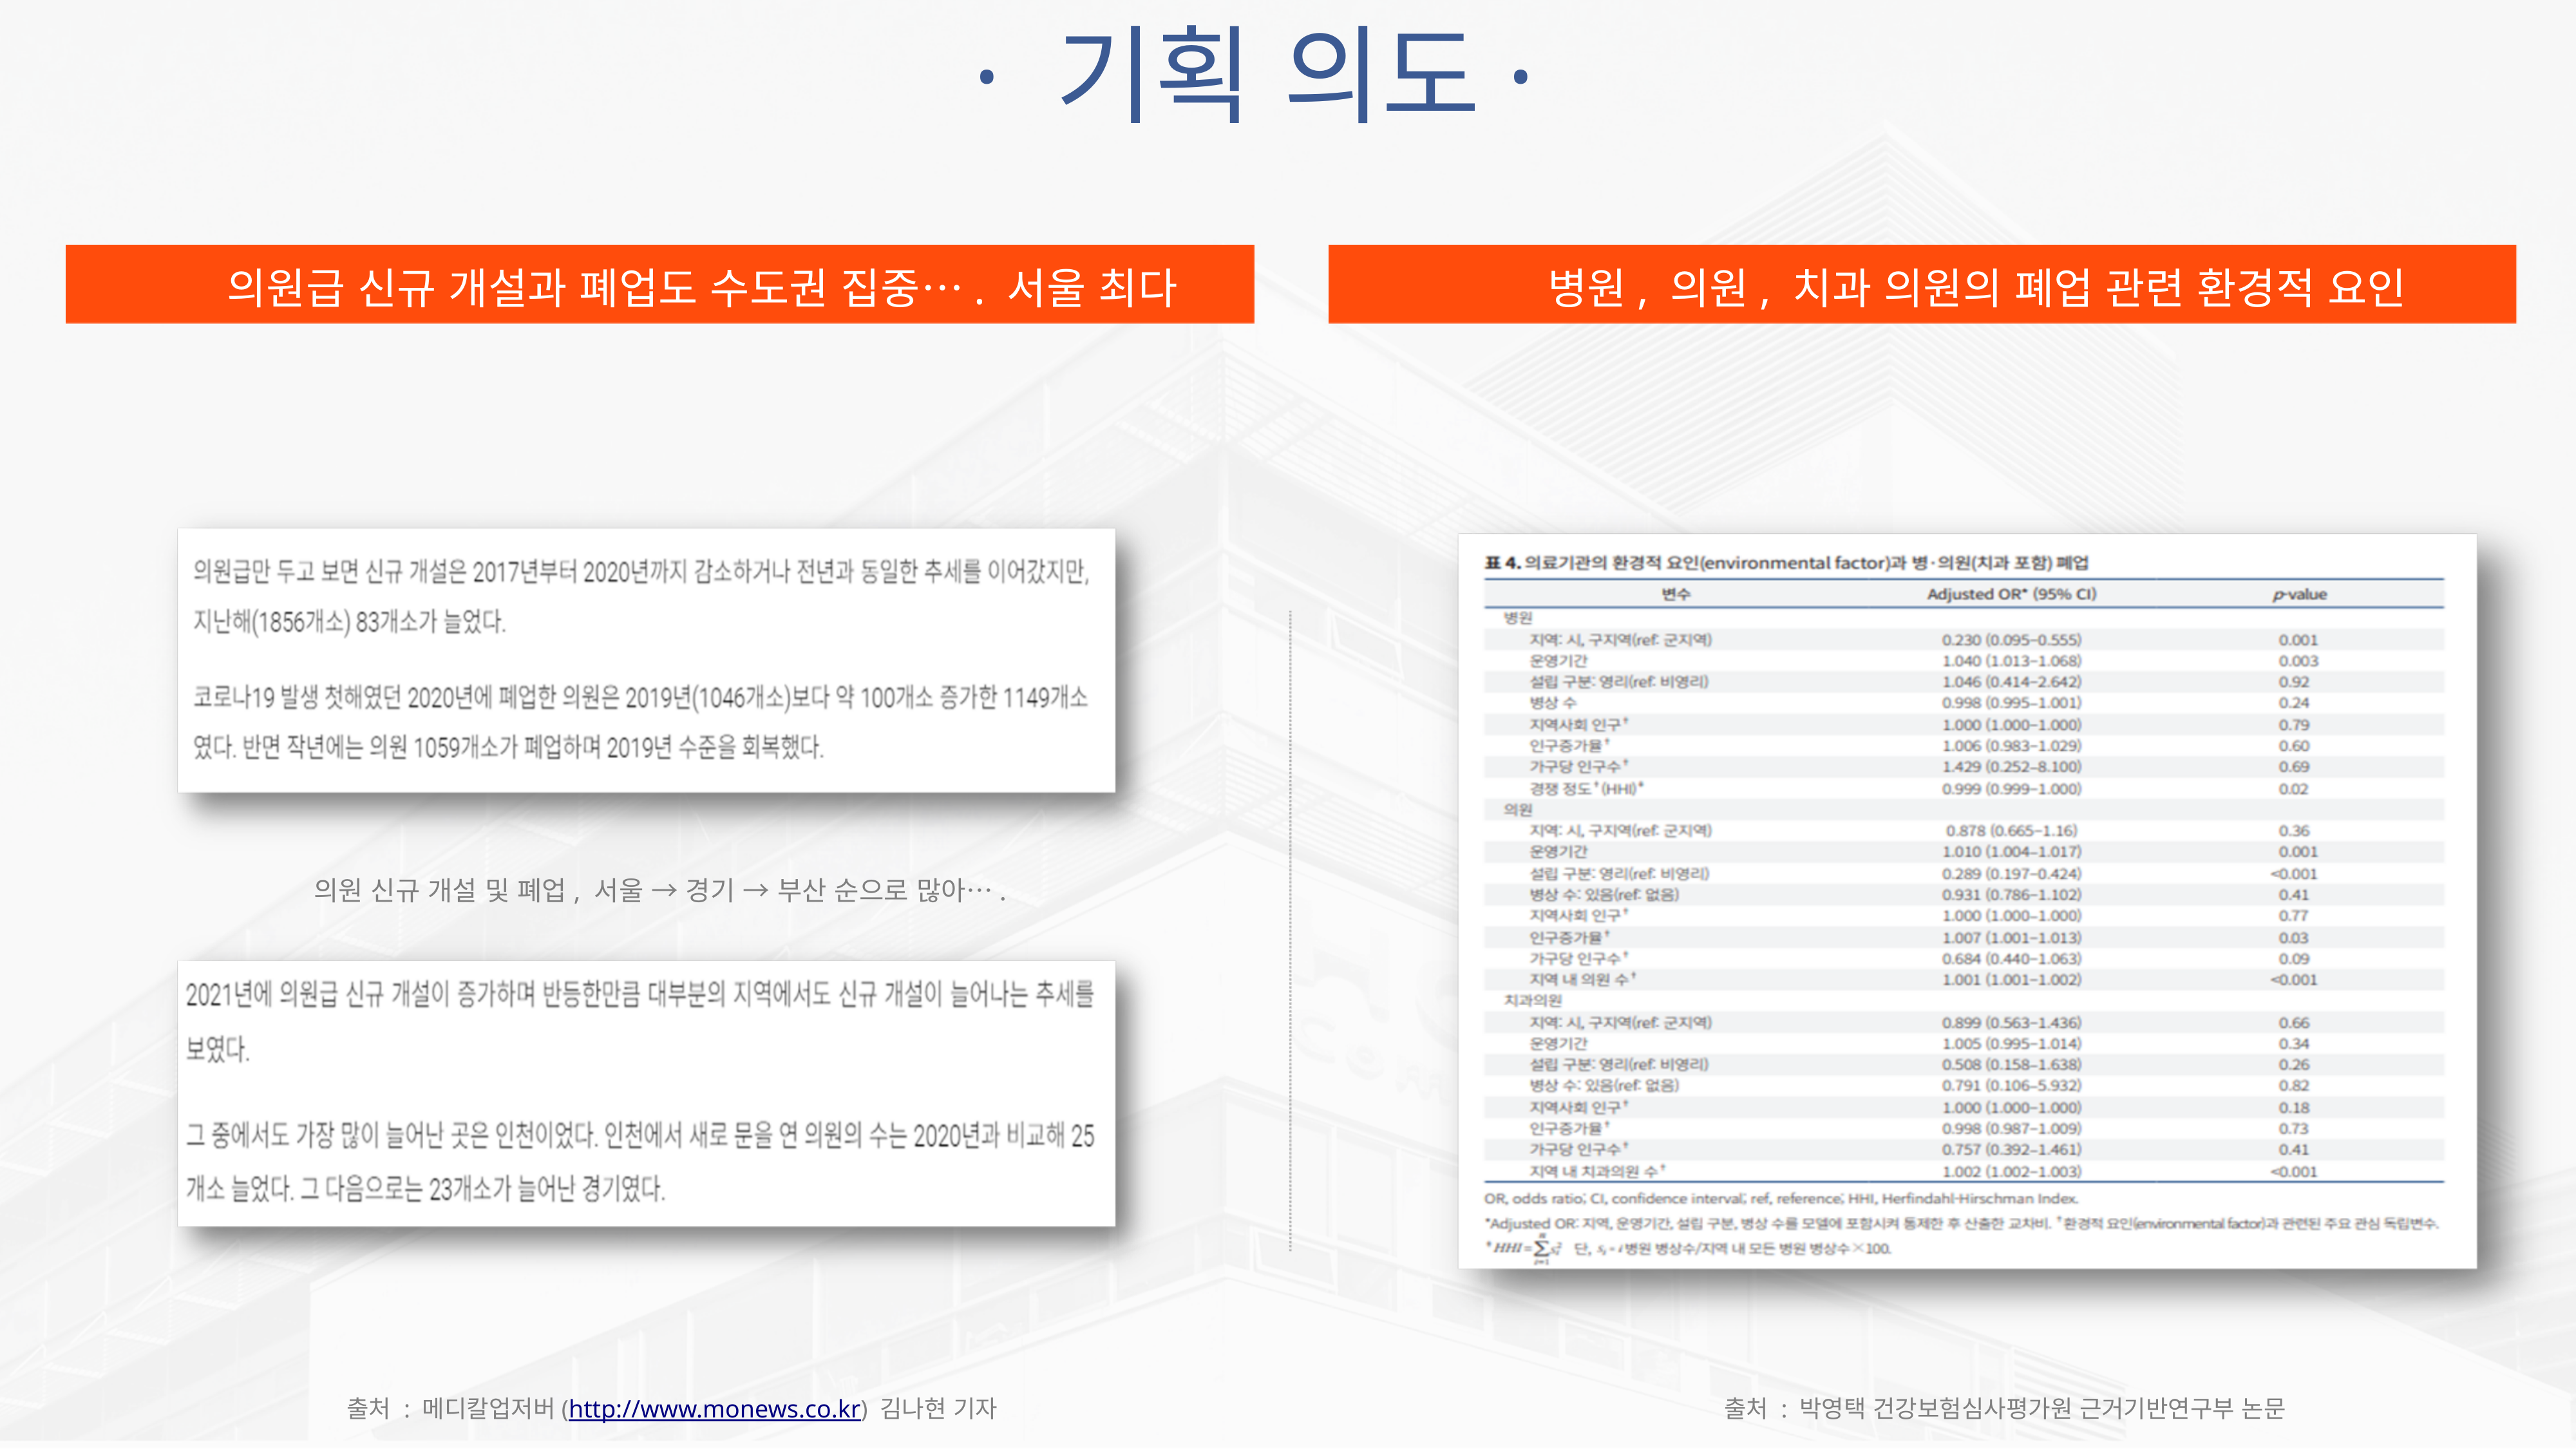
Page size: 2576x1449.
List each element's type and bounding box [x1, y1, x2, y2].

text_box [151, 931, 1170, 1289]
text_box [1413, 497, 2570, 1345]
text_box [0, 0, 2576, 1449]
text_box [151, 497, 1170, 858]
text_box [970, 927, 1410, 934]
text_box [1329, 244, 2517, 325]
text_box [66, 244, 1255, 325]
